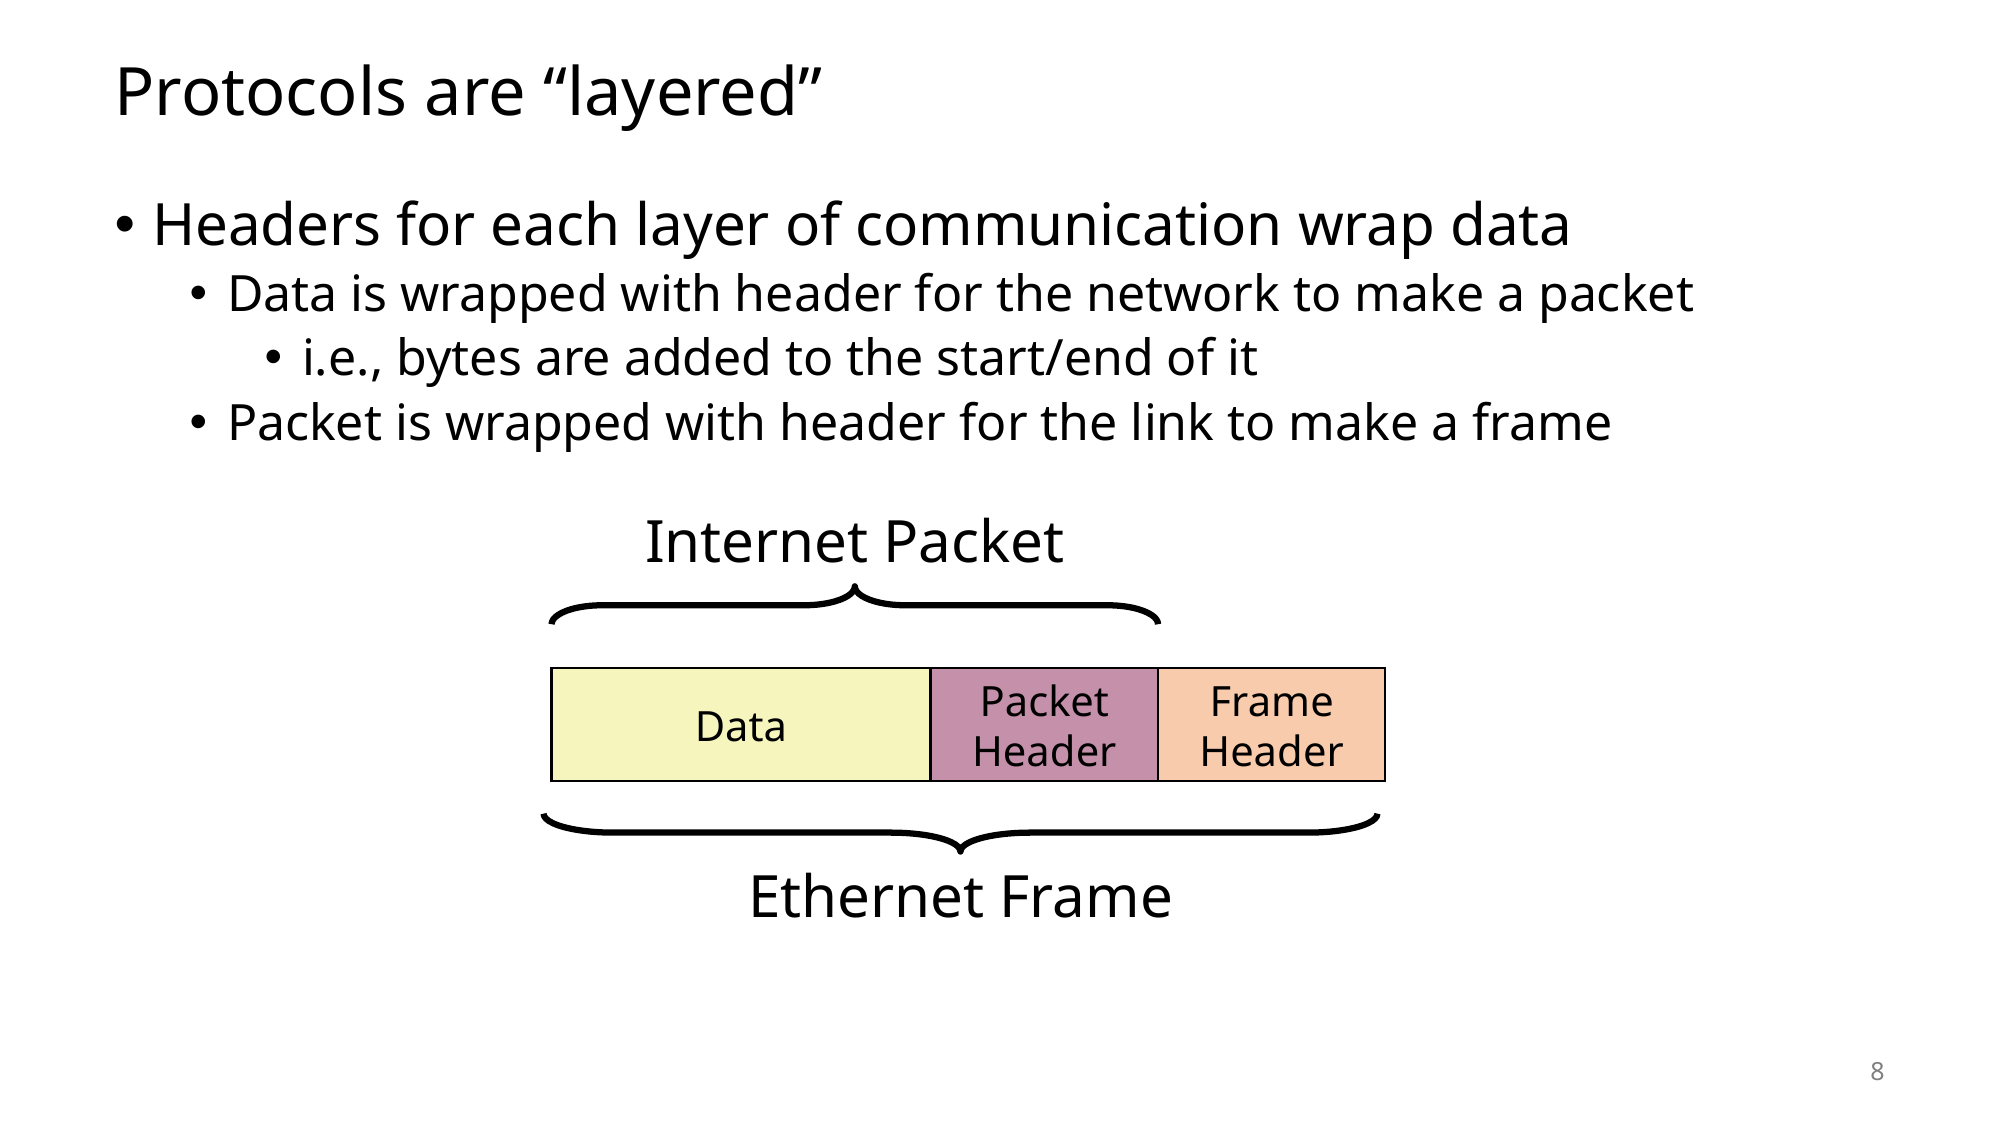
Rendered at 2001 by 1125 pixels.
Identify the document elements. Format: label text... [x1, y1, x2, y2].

text_box [551, 586, 1159, 625]
text_box Internet Packet [630, 496, 1080, 582]
text_box Frame Header [1158, 667, 1386, 782]
list Headers for each layer of communication wrap data Data is wrapped with header for the network to make a packet i.e., bytes are added to the start/end of it Packet is wrapped with header for the link to make a frame [99, 187, 1900, 1013]
title Protocols are “layered” [99, 37, 1900, 150]
text_box Ethernet Frame [733, 852, 1188, 937]
slide_number 8 [1749, 1042, 1900, 1103]
text_box Data [551, 667, 930, 782]
text_box Packet Header [930, 667, 1158, 782]
text_box [543, 813, 1378, 852]
